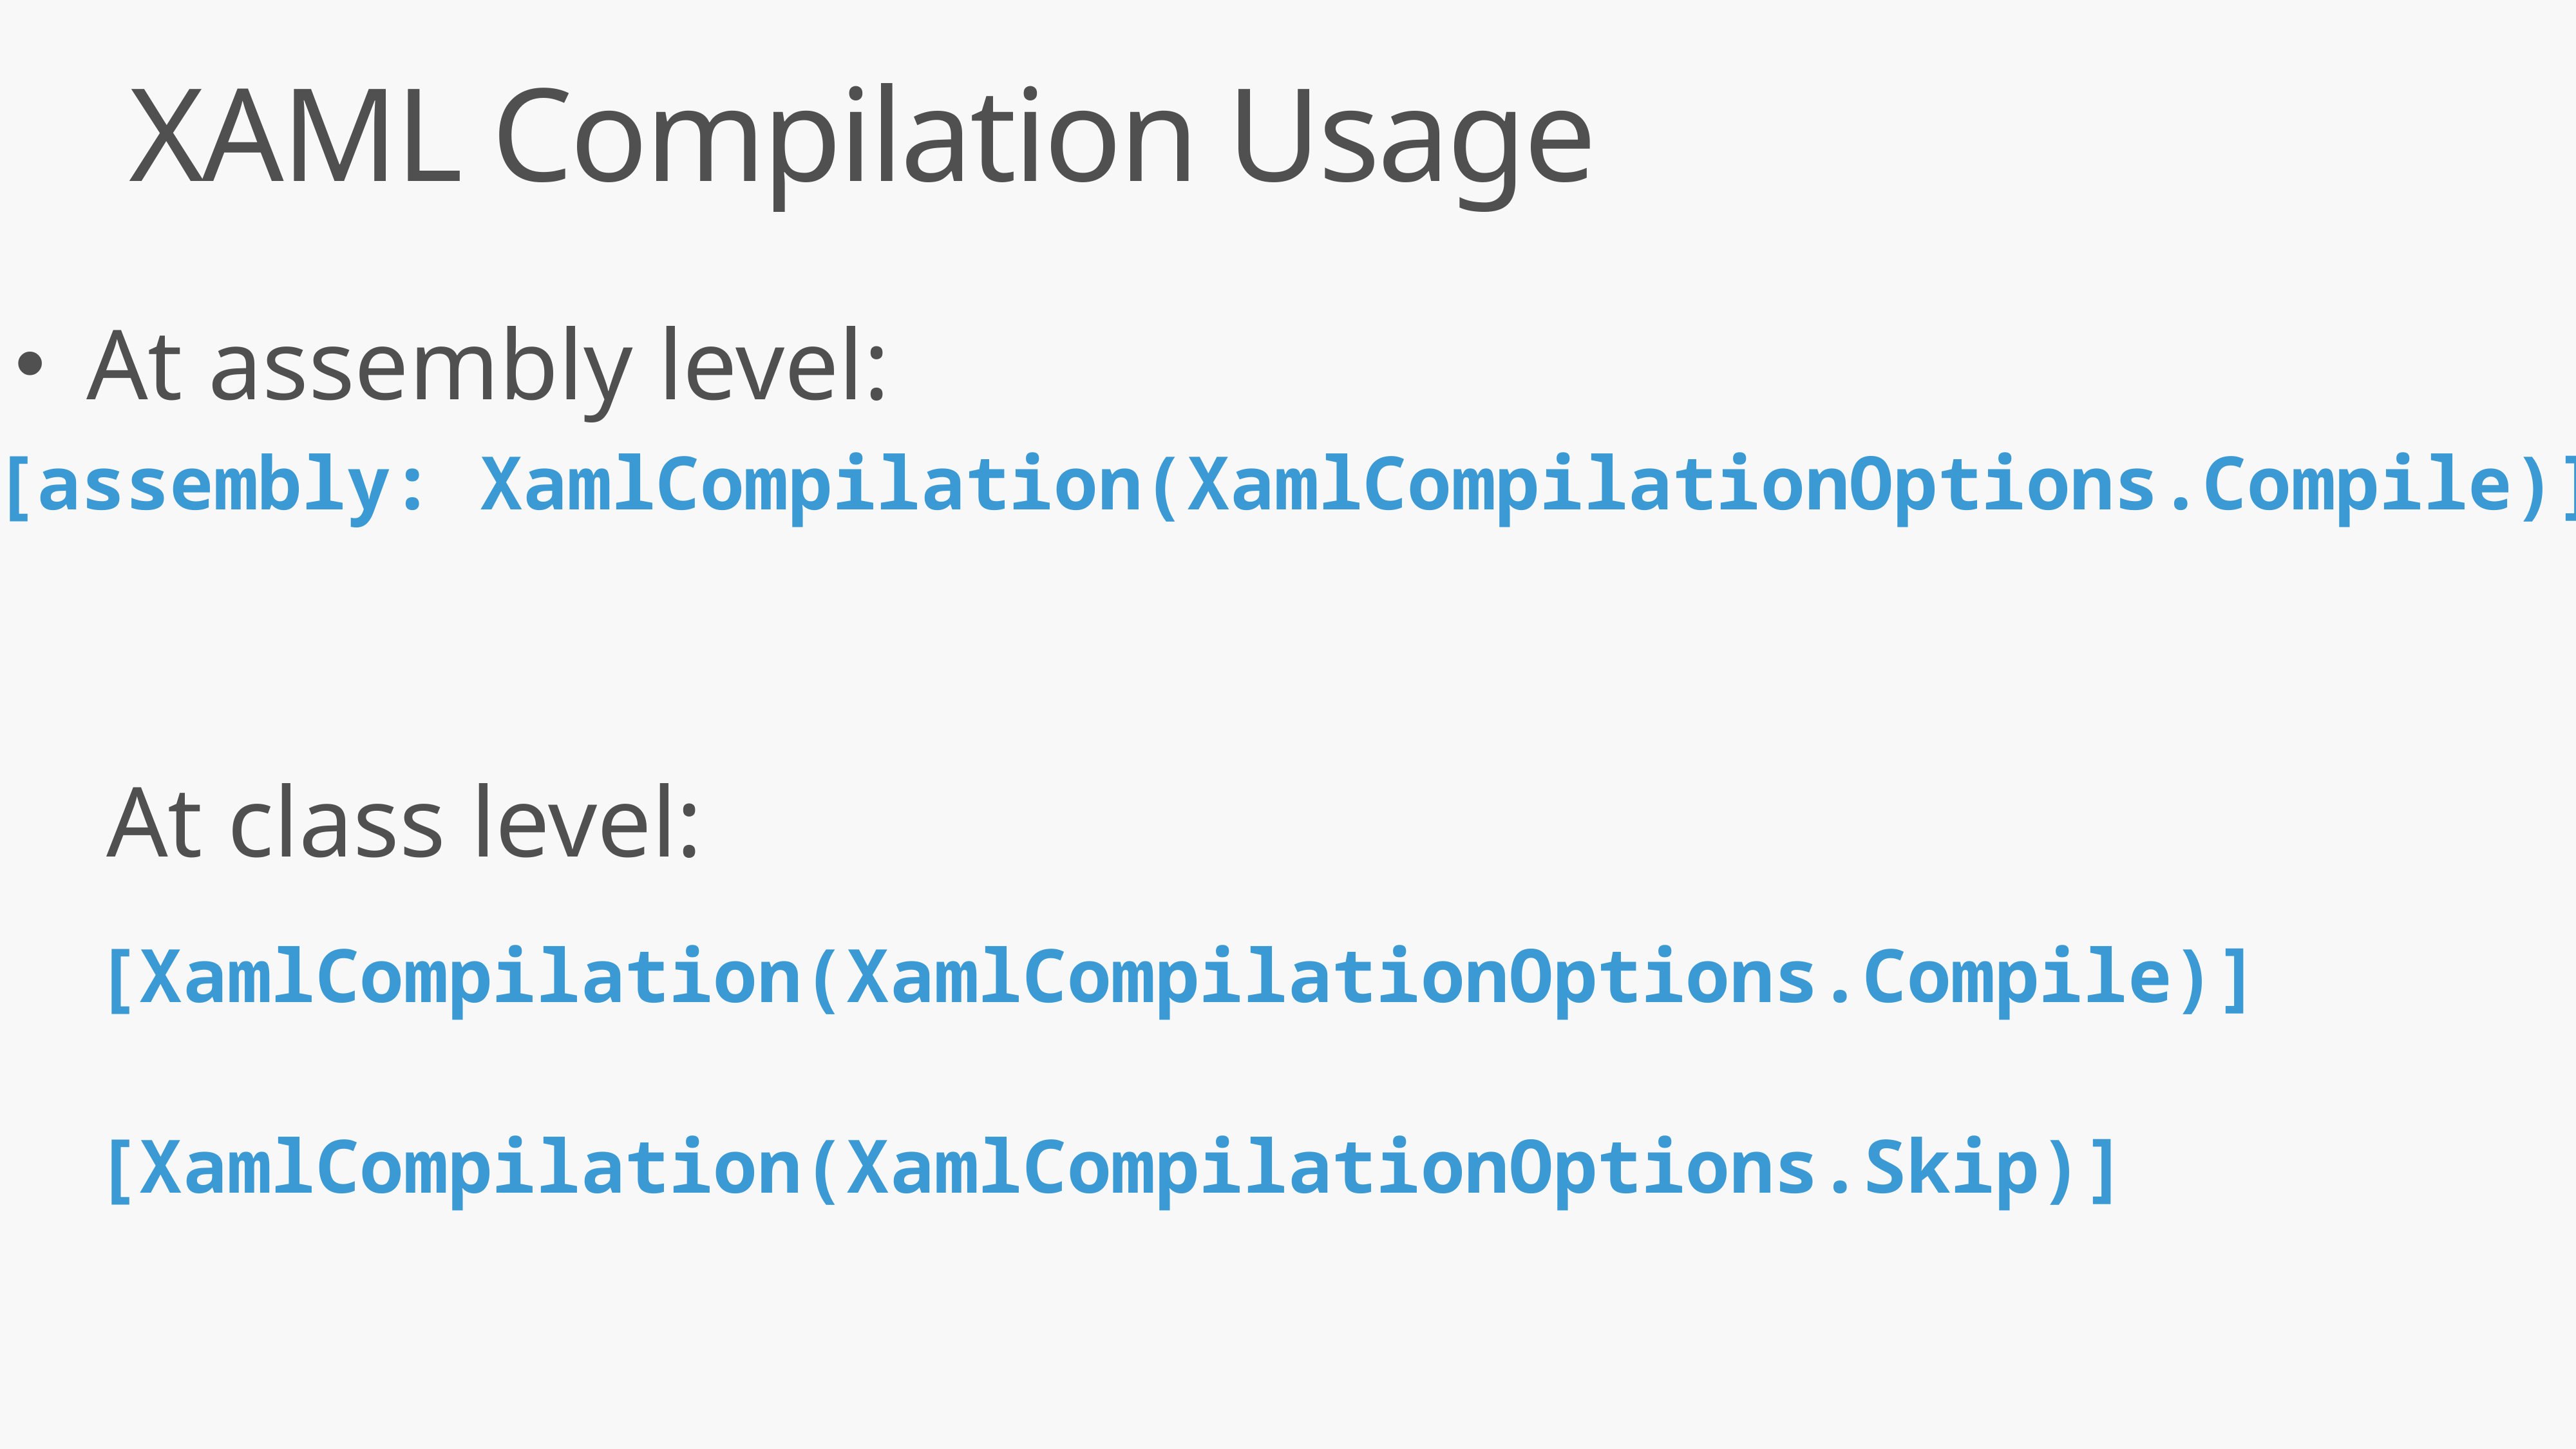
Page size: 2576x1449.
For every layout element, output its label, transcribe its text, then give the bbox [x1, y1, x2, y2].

title XAML Compilation Usage [113, 60, 2576, 257]
text_box [assembly: XamlCompilation(XamlCompilationOptions.Compile)] [0, 415, 2576, 556]
text_box At class level: [97, 755, 2373, 909]
text_box [XamlCompilation(XamlCompilationOptions.Compile)] [XamlCompilation(XamlCompilationOptions.Skip)] [57, 908, 2474, 1323]
list At assembly level: [0, 306, 2277, 415]
